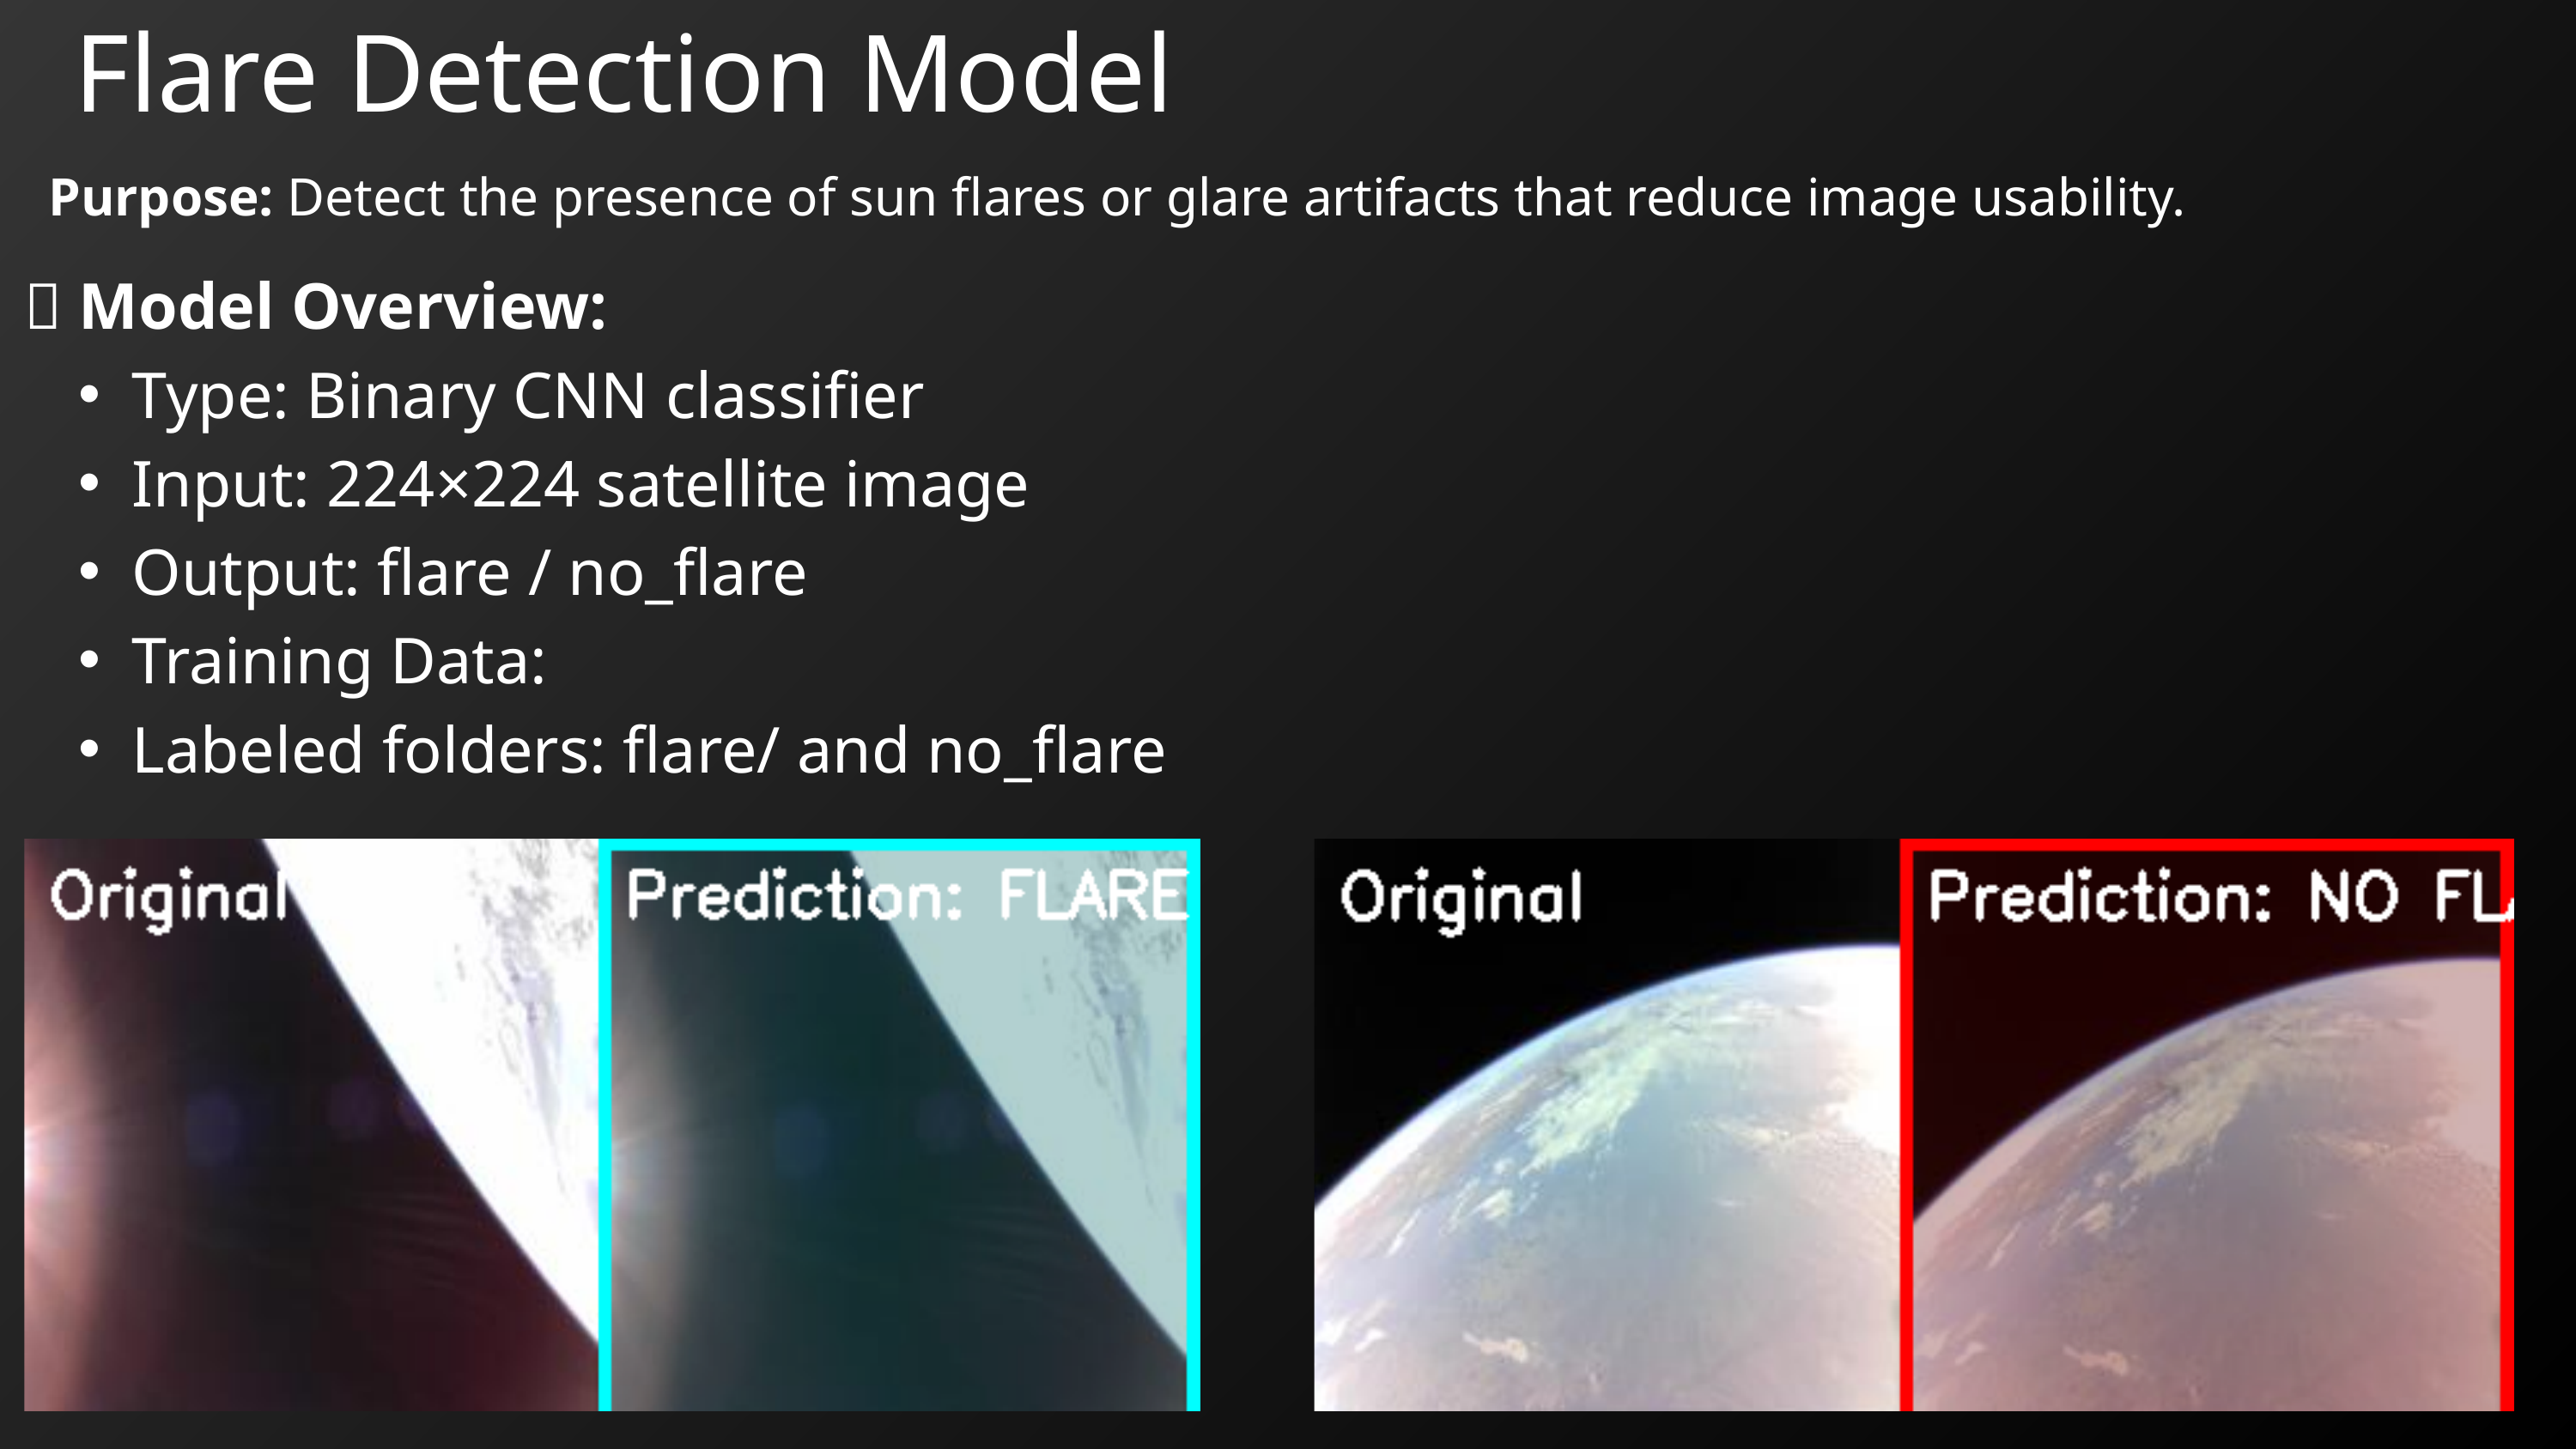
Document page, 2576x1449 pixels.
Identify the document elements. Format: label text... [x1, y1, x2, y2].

text_box Flare Detection Model [0, 0, 1623, 134]
text_box 🧠 Model Overview: Type: Binary CNN classifier Input: 224×224 satellite image Output: flare / no_flare Training Data: Labeled folders: flare/ and no_flare [24, 253, 1466, 785]
text_box Purpose: Detect the presence of sun flares or glare artifacts that reduce image usability. [24, 81, 2212, 227]
text_box [1314, 839, 2514, 1411]
text_box [24, 839, 1200, 1411]
